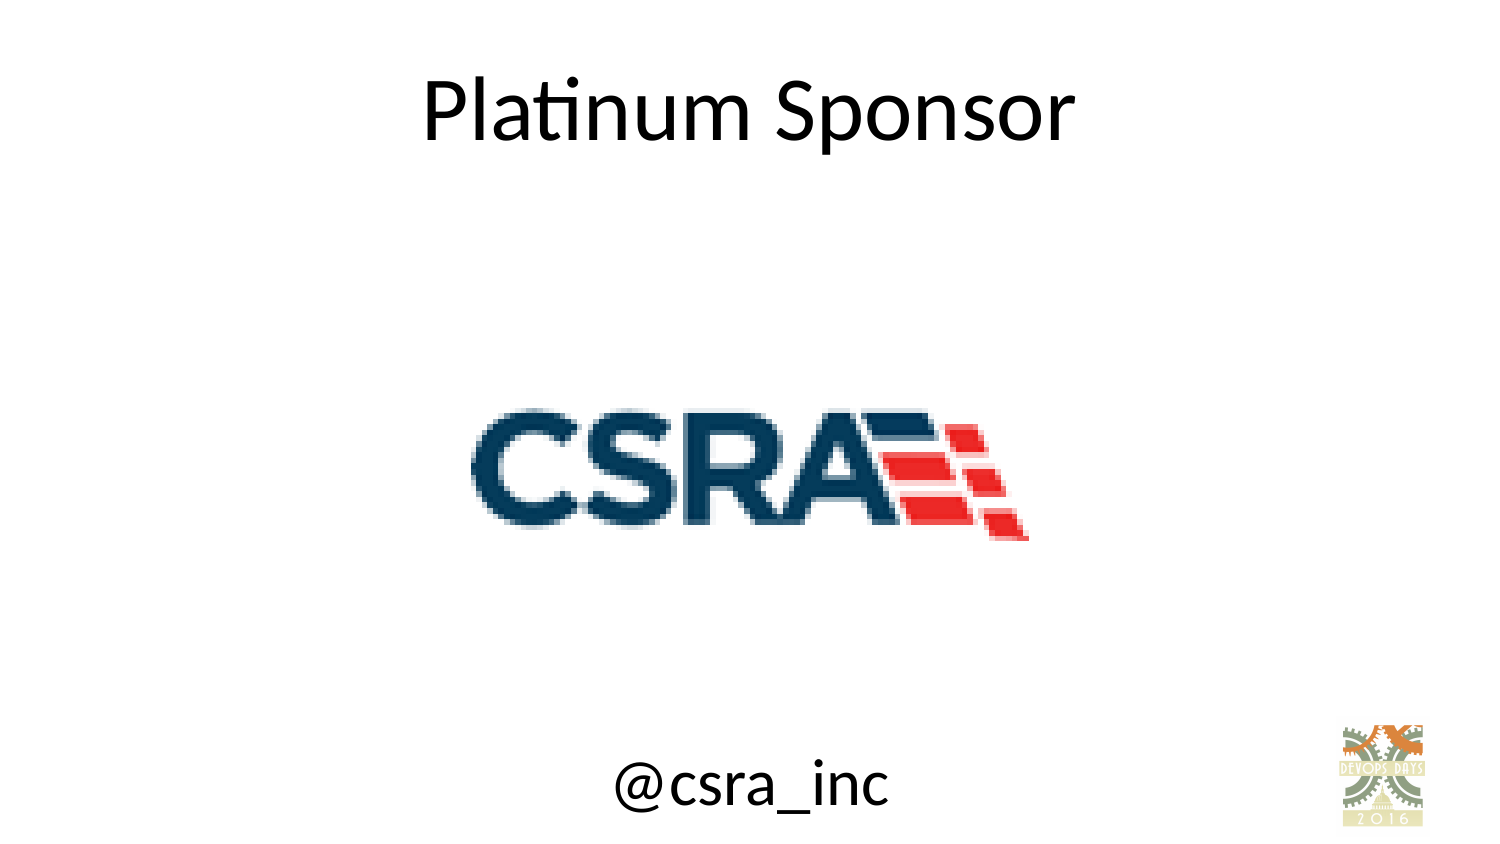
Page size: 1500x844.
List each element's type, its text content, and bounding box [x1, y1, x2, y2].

text_box @csra_inc [512, 763, 988, 827]
picture [1336, 716, 1430, 837]
title Platinum Sponsor [75, 33, 1425, 175]
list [74, 196, 1426, 754]
